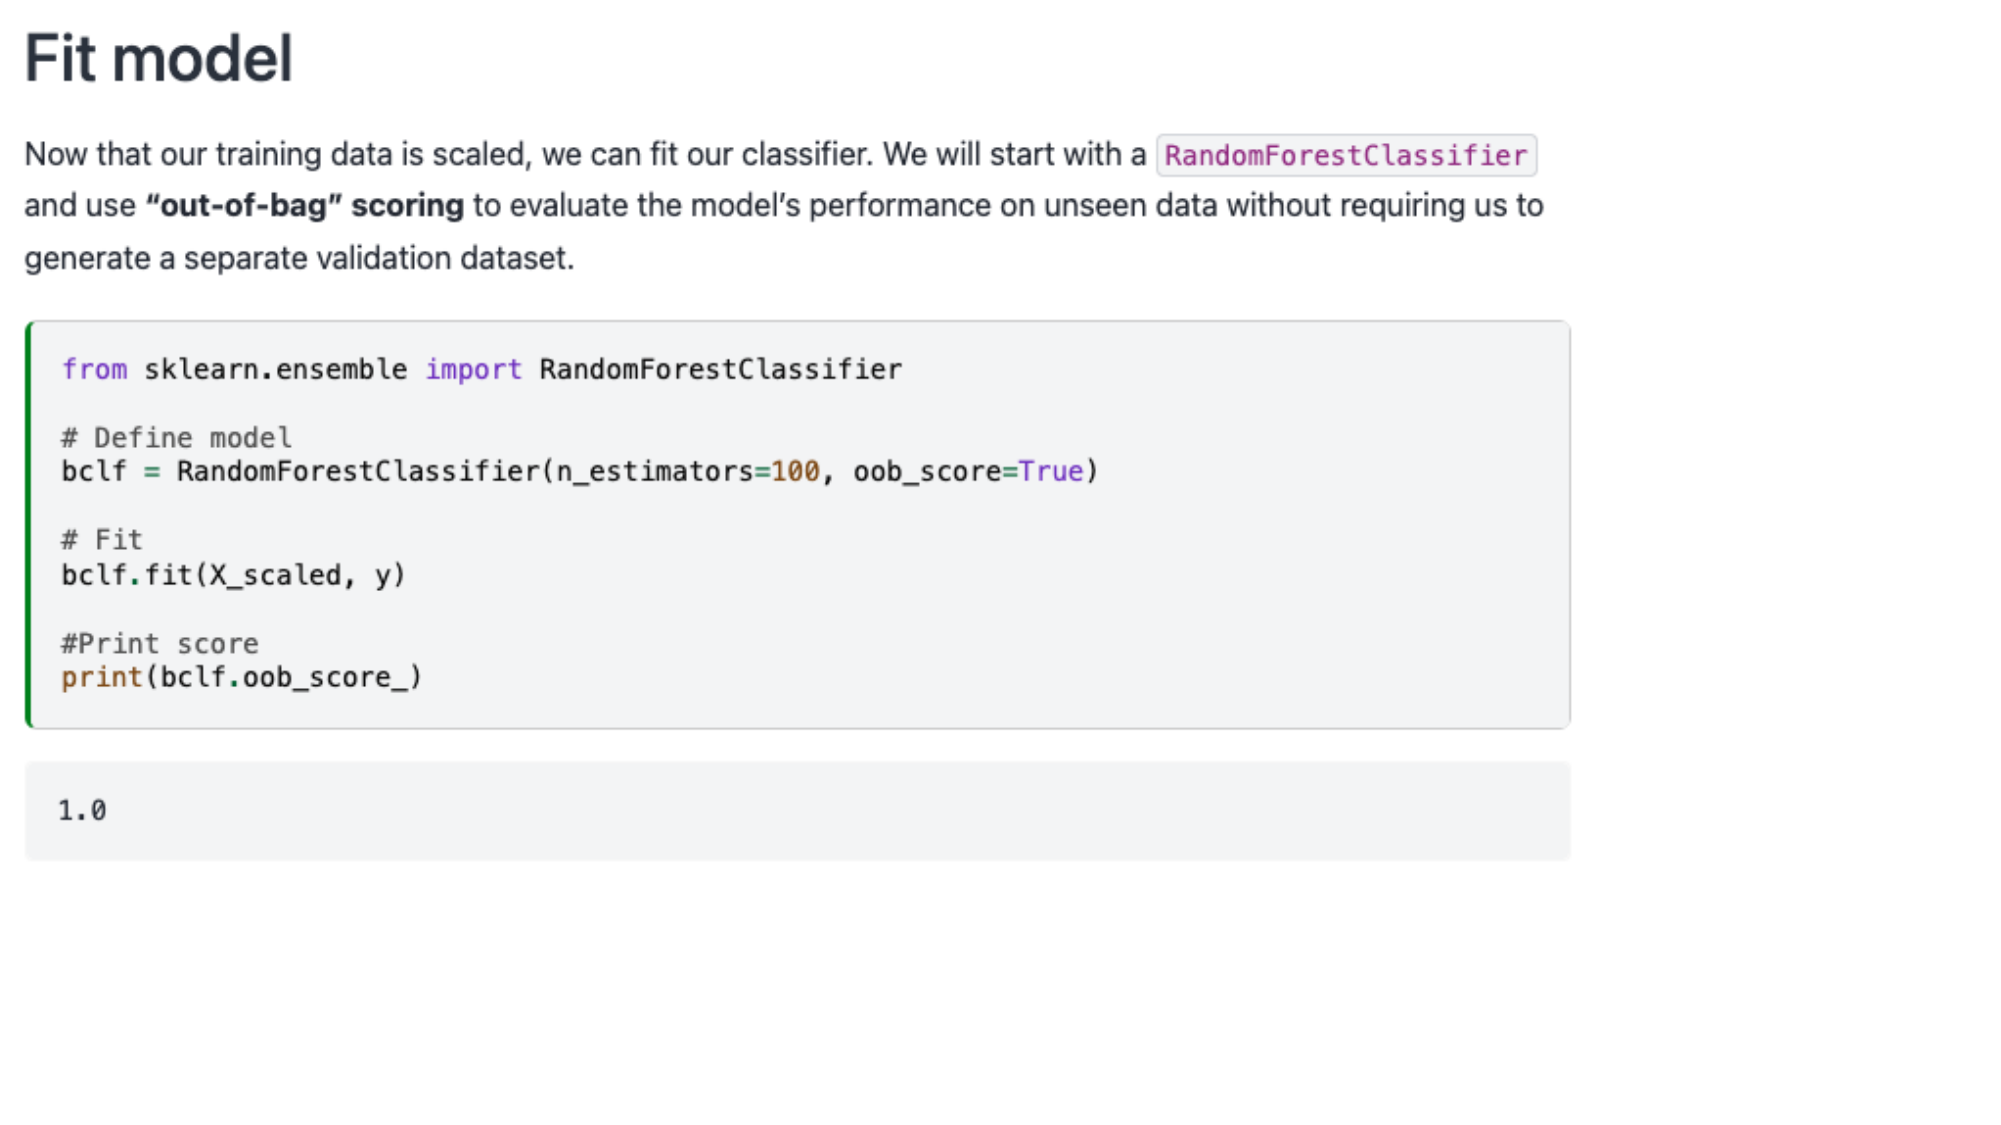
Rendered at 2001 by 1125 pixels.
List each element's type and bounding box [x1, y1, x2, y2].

picture [0, 0, 1599, 887]
